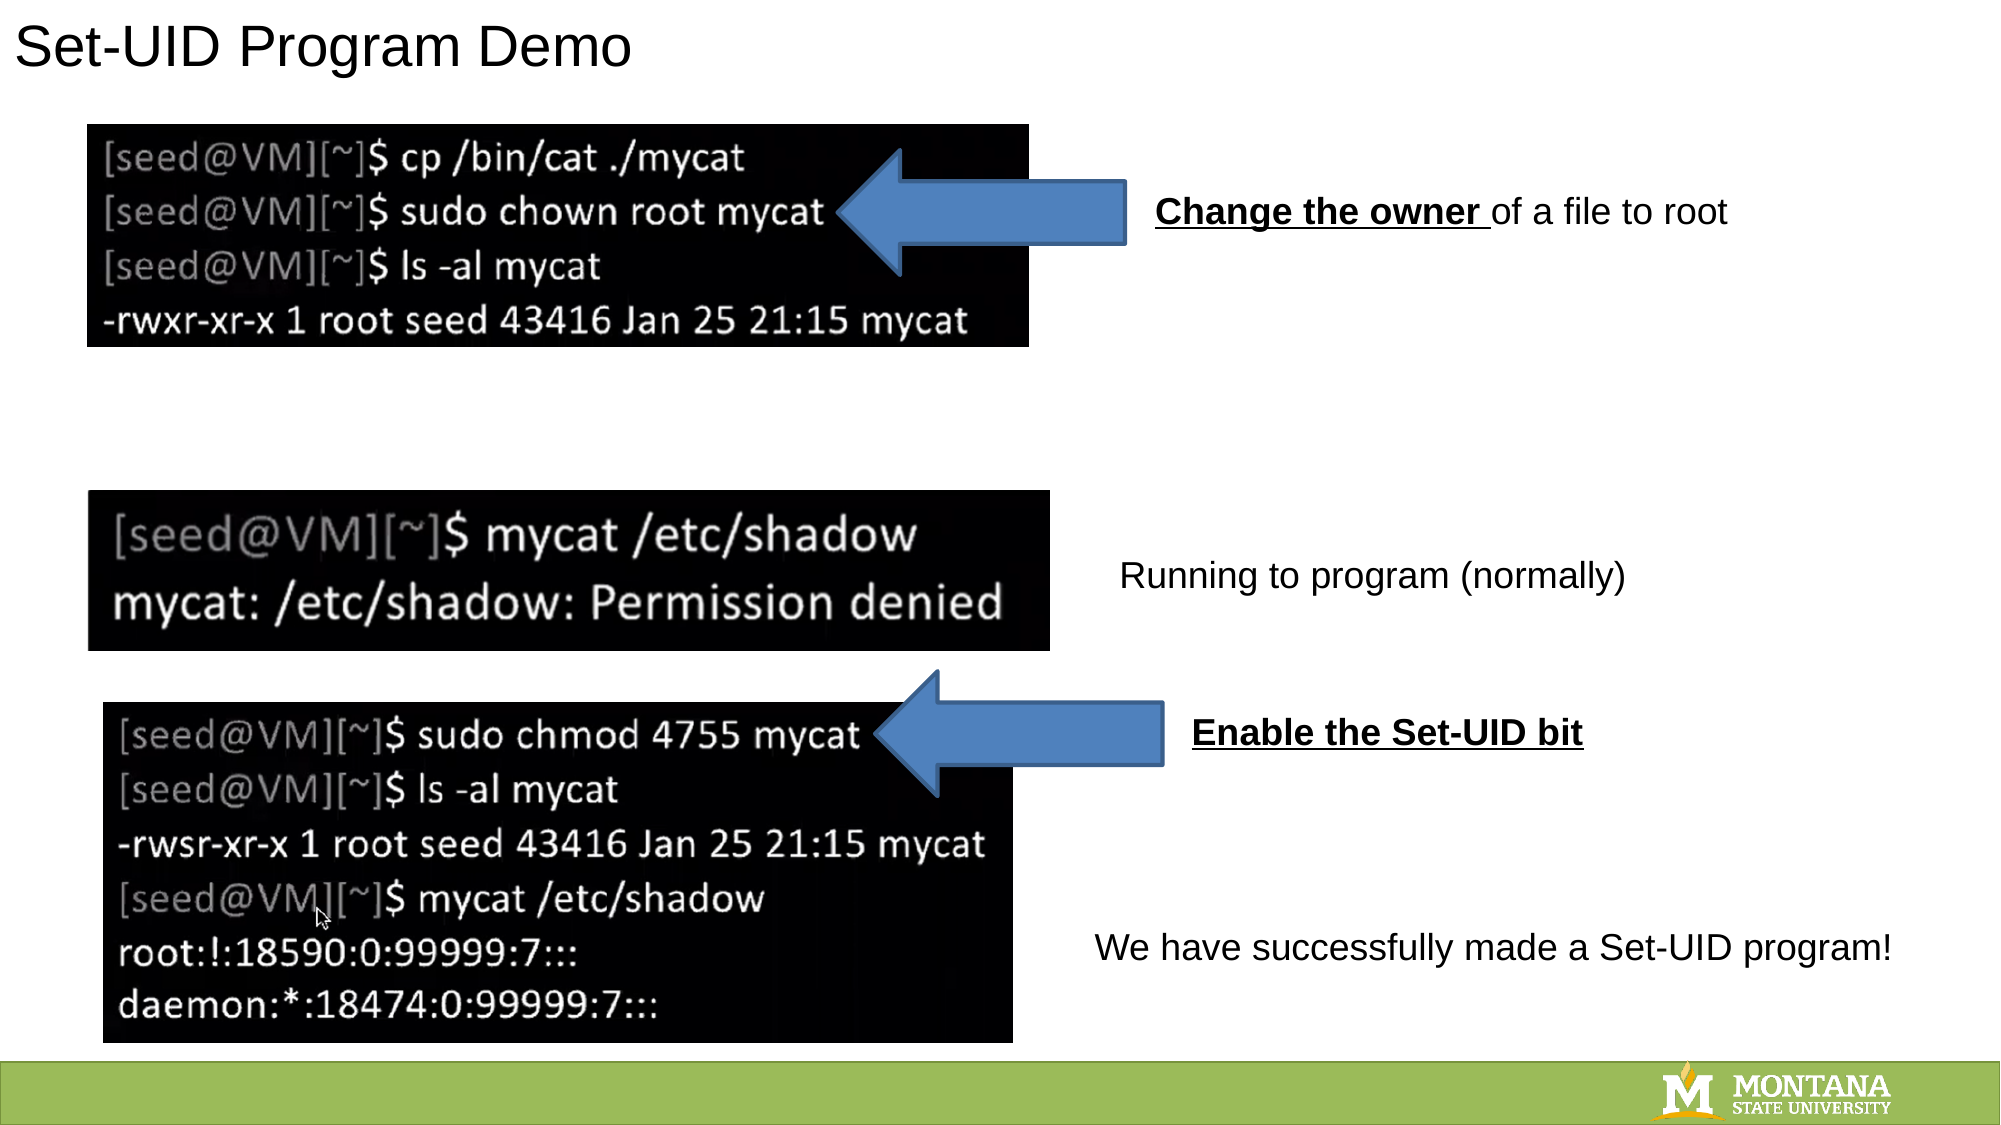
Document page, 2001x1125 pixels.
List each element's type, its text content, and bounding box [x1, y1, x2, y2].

picture [1649, 1060, 1892, 1122]
picture [87, 490, 1051, 651]
picture [87, 124, 1030, 347]
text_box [0, 1060, 1647, 1125]
text_box Enable the Set-UID bit [1176, 700, 1599, 761]
text_box [1034, 179, 1128, 246]
text_box Change the owner of a file to root [1140, 179, 1744, 240]
picture [103, 702, 1014, 1043]
text_box We have successfully made a Set-UID program! [1079, 915, 1909, 976]
text_box Running to program (normally) [1104, 543, 1642, 604]
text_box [1892, 1060, 2000, 1125]
text_box [904, 669, 1165, 768]
text_box Set-UID Program Demo [0, 0, 1163, 85]
